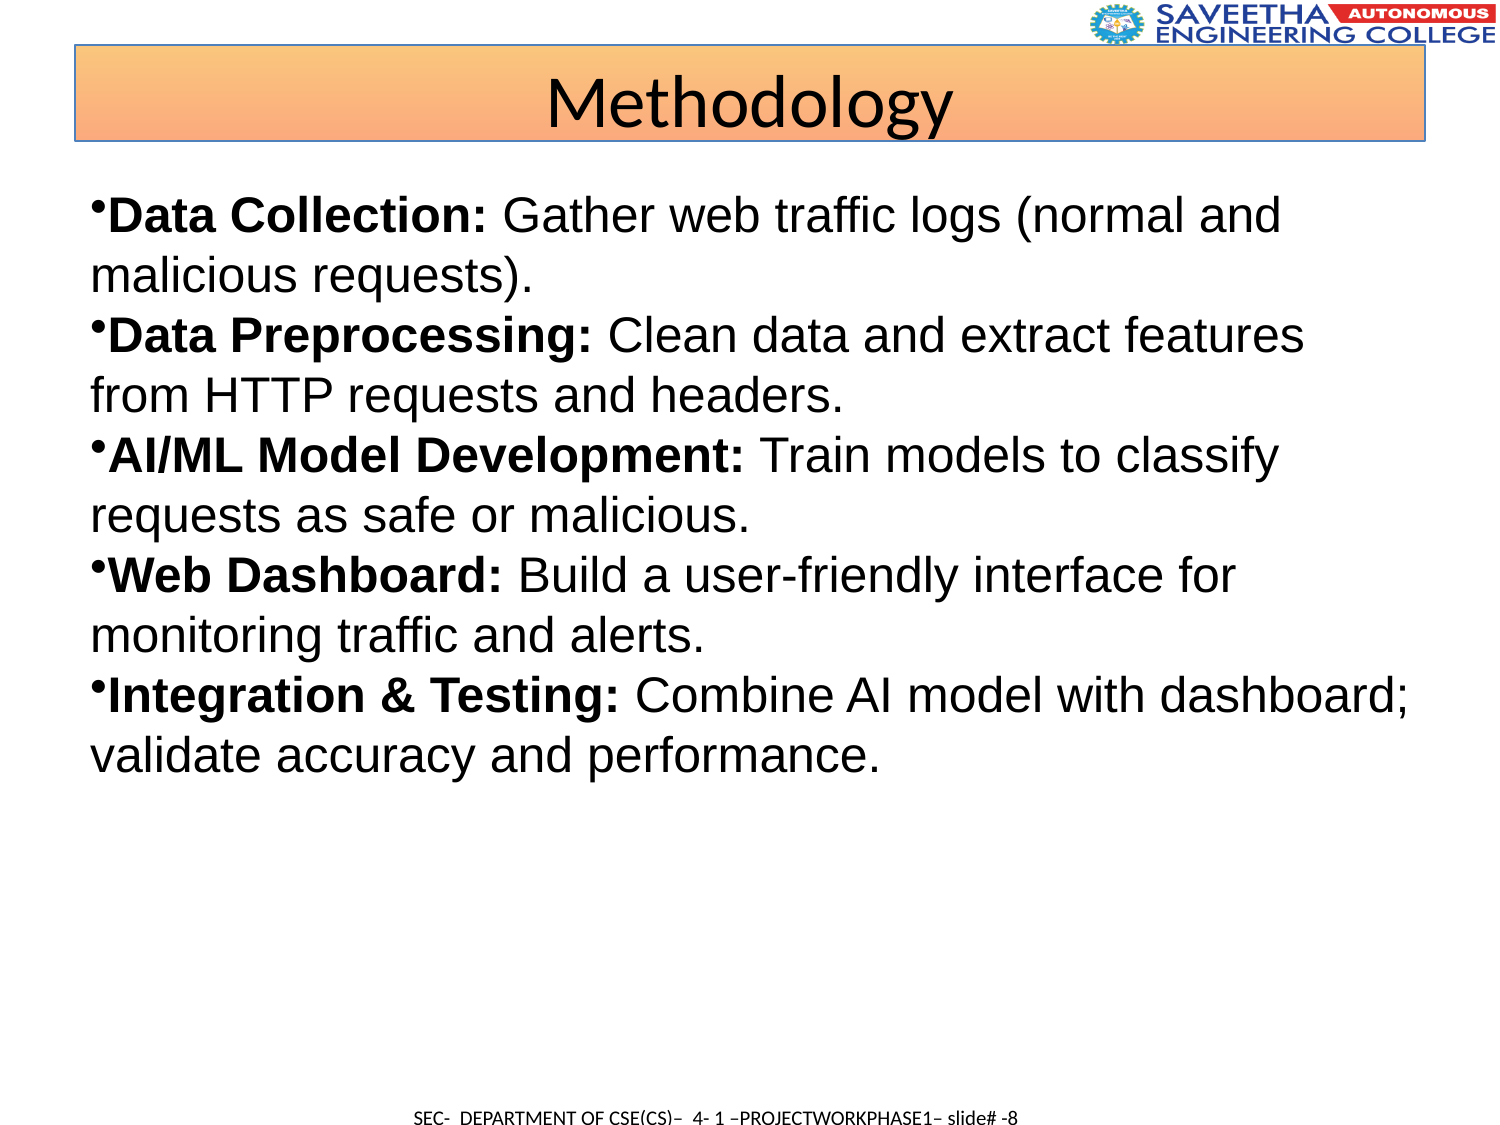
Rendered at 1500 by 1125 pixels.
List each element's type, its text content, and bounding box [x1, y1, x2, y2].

picture [1080, 0, 1500, 46]
list Data Collection: Gather web traffic logs (normal and malicious requests). Data Preprocessing: Clean data and extract features from HTTP requests and headers. AI/ML Model Development: Train models to classify requests as safe or malicious. Web Dashboard: Build a user-friendly interface for monitoring traffic and alerts. Integration & Testing: Combine AI model with dashboard; validate accuracy and performance. [75, 156, 1425, 810]
title Methodology [75, 45, 1425, 150]
